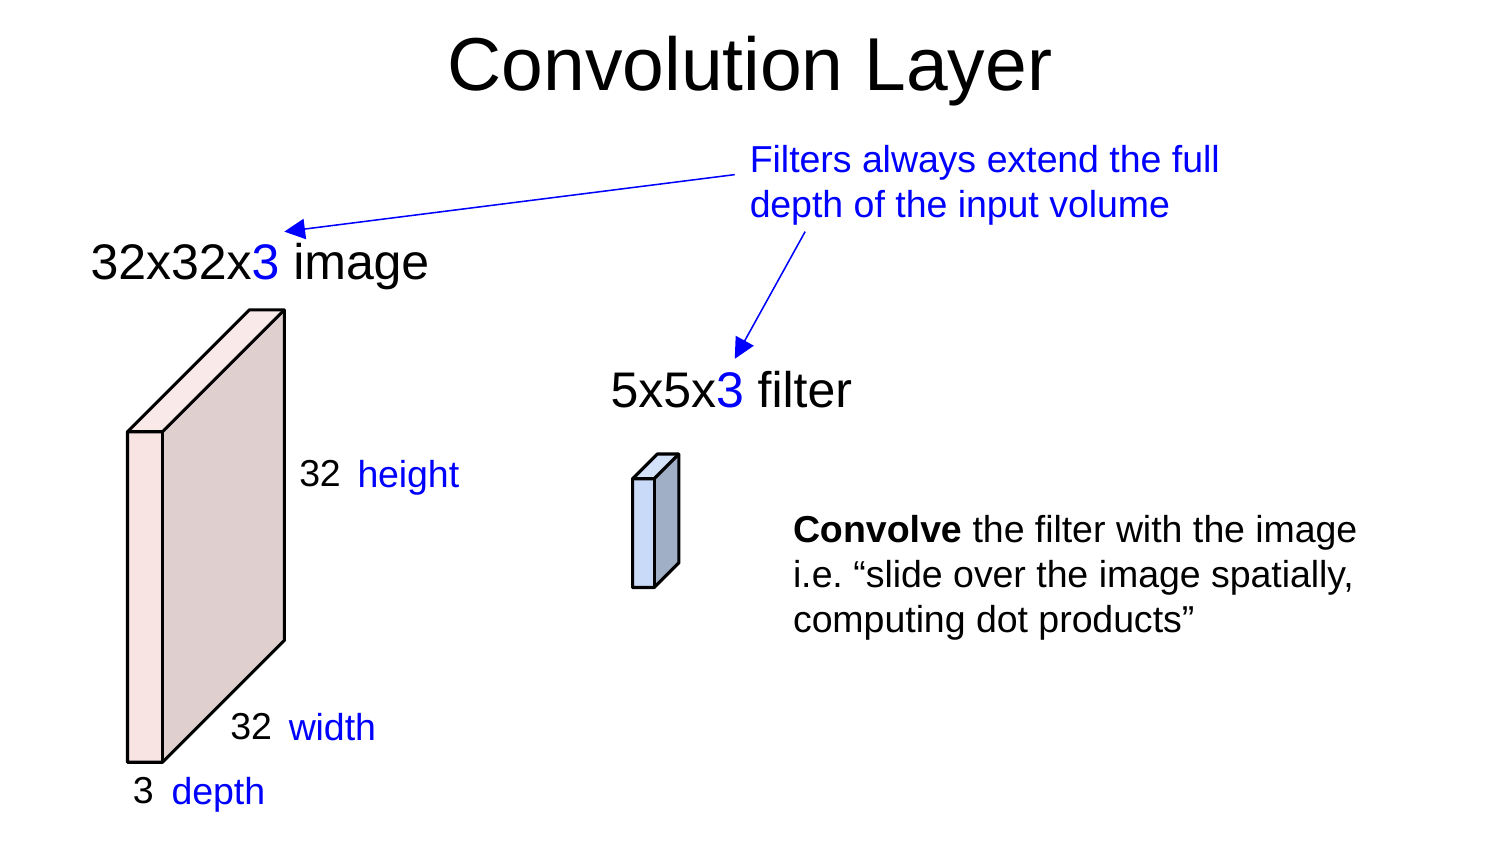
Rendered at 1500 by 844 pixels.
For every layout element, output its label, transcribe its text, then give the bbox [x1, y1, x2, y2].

text_box 32 [284, 434, 342, 481]
text_box depth [156, 752, 365, 812]
text_box width [273, 687, 465, 747]
text_box 32 [215, 687, 273, 738]
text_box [734, 231, 806, 360]
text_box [284, 174, 735, 232]
text_box Case Study: ResNet [163, 312, 284, 751]
text_box Convolution Layer [0, 0, 1500, 108]
text_box [127, 309, 285, 751]
text_box 3 [117, 751, 199, 782]
text_box 2-3 weeks of training on 8 GPU machine at runtime: faster than a VGGNet! (even though it has 8x more layers) [655, 456, 678, 586]
text_box height [342, 434, 534, 494]
text_box [632, 454, 679, 588]
text_box Filters always extend the full depth of the input volume [734, 119, 1274, 216]
text_box Convolve the filter with the image i.e. “slide over the image spatially, computing dot products” [778, 490, 1426, 688]
table_cell [633, 454, 677, 478]
text_box 32x32x3 image [75, 214, 626, 293]
table_cell [128, 310, 284, 431]
text_box 5x5x3 filter [595, 342, 943, 401]
